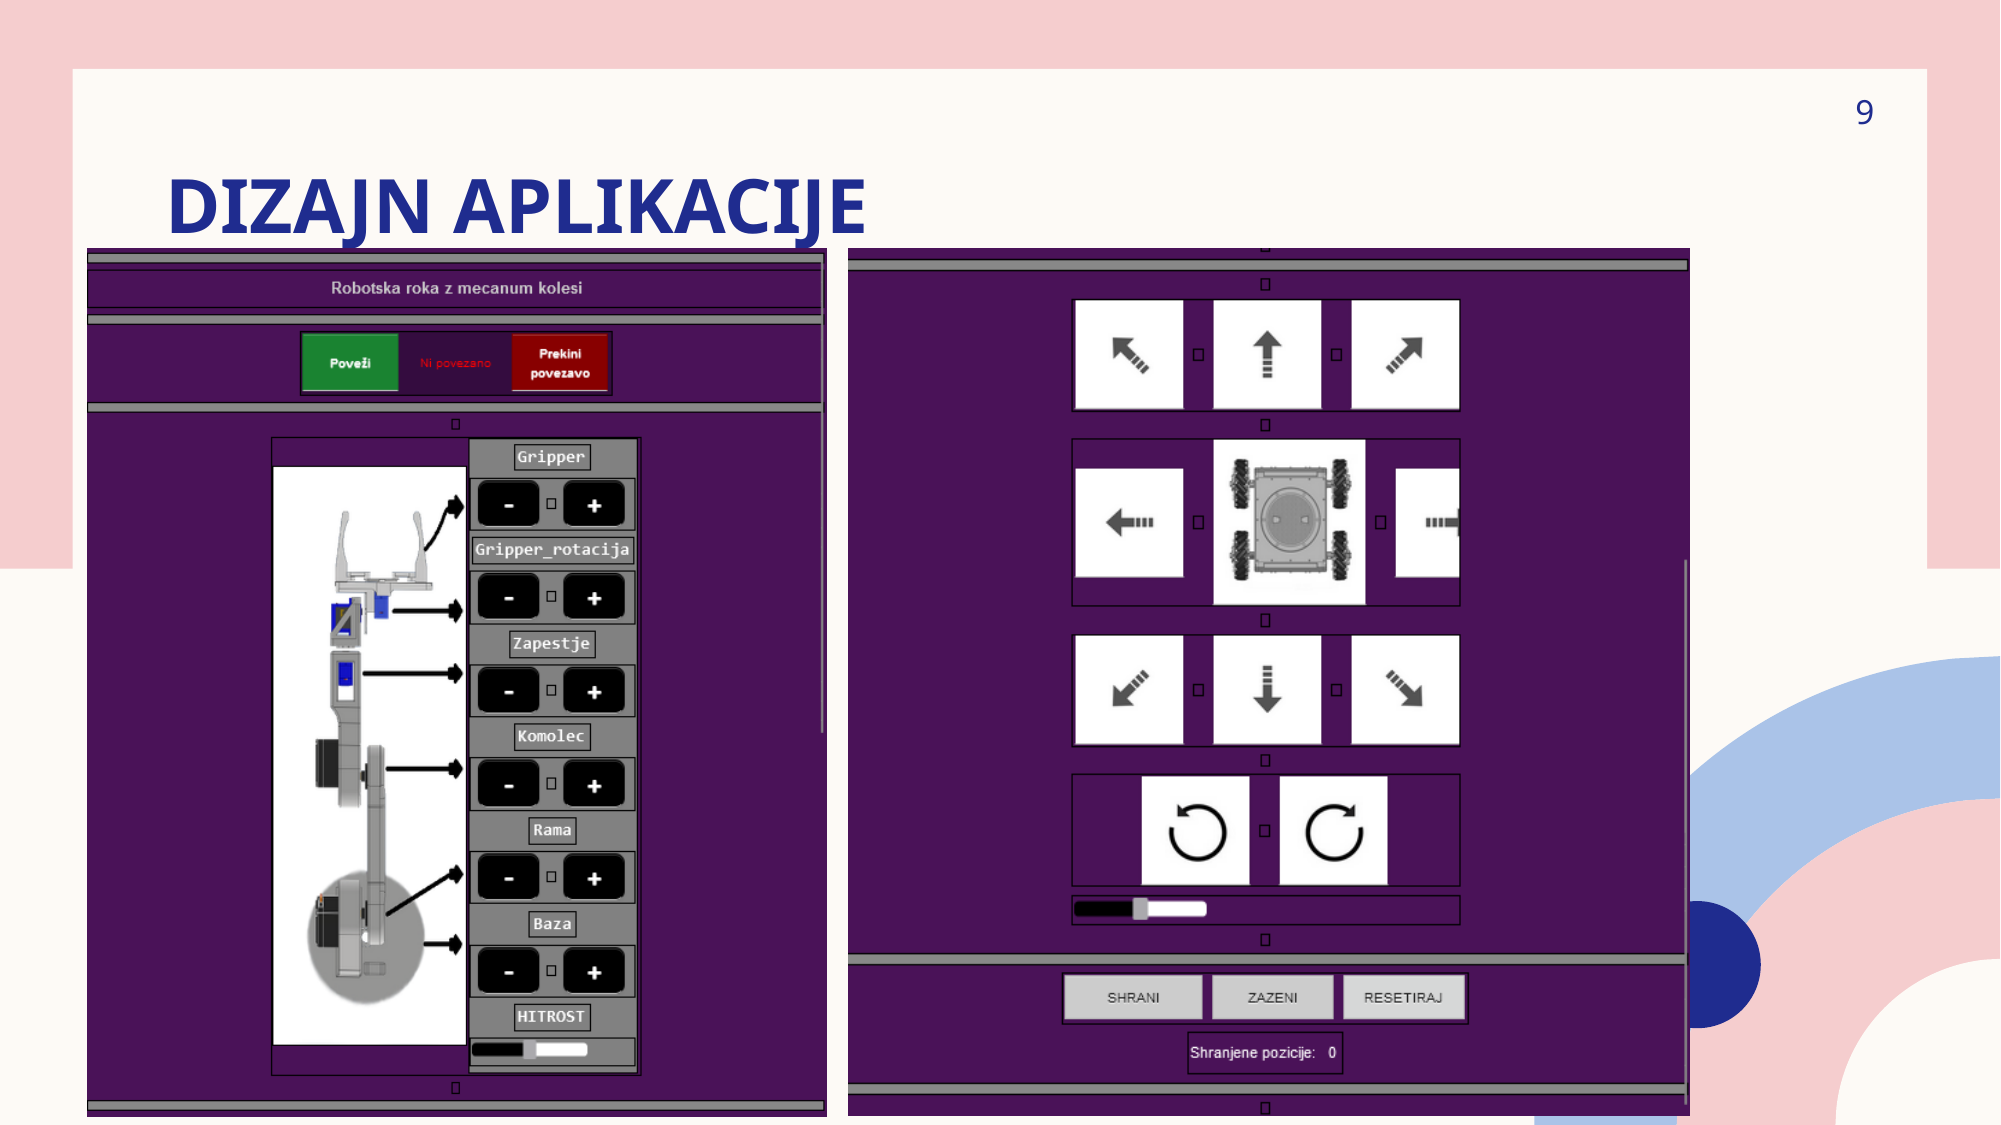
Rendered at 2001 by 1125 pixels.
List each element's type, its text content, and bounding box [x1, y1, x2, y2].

slide_number ‹#› [1699, 75, 1875, 153]
picture [87, 248, 827, 1117]
title DIZAJN APLIKACIJE [150, 158, 1089, 249]
picture [847, 158, 2000, 1125]
